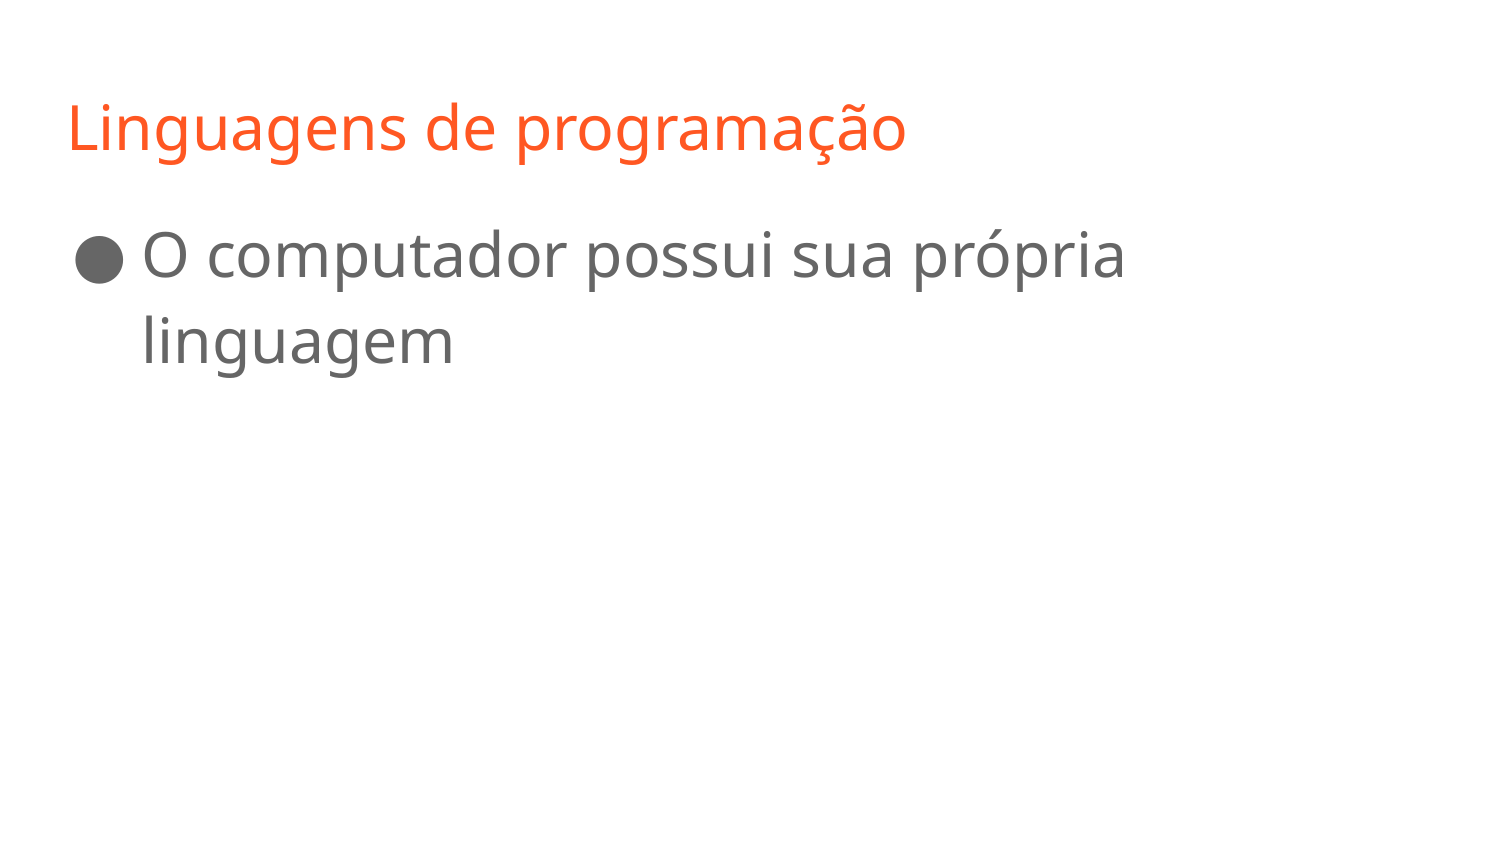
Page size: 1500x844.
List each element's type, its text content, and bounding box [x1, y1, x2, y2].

list O computador possui sua própria linguagem [51, 189, 1449, 750]
title Linguagens de programação [51, 72, 1449, 167]
